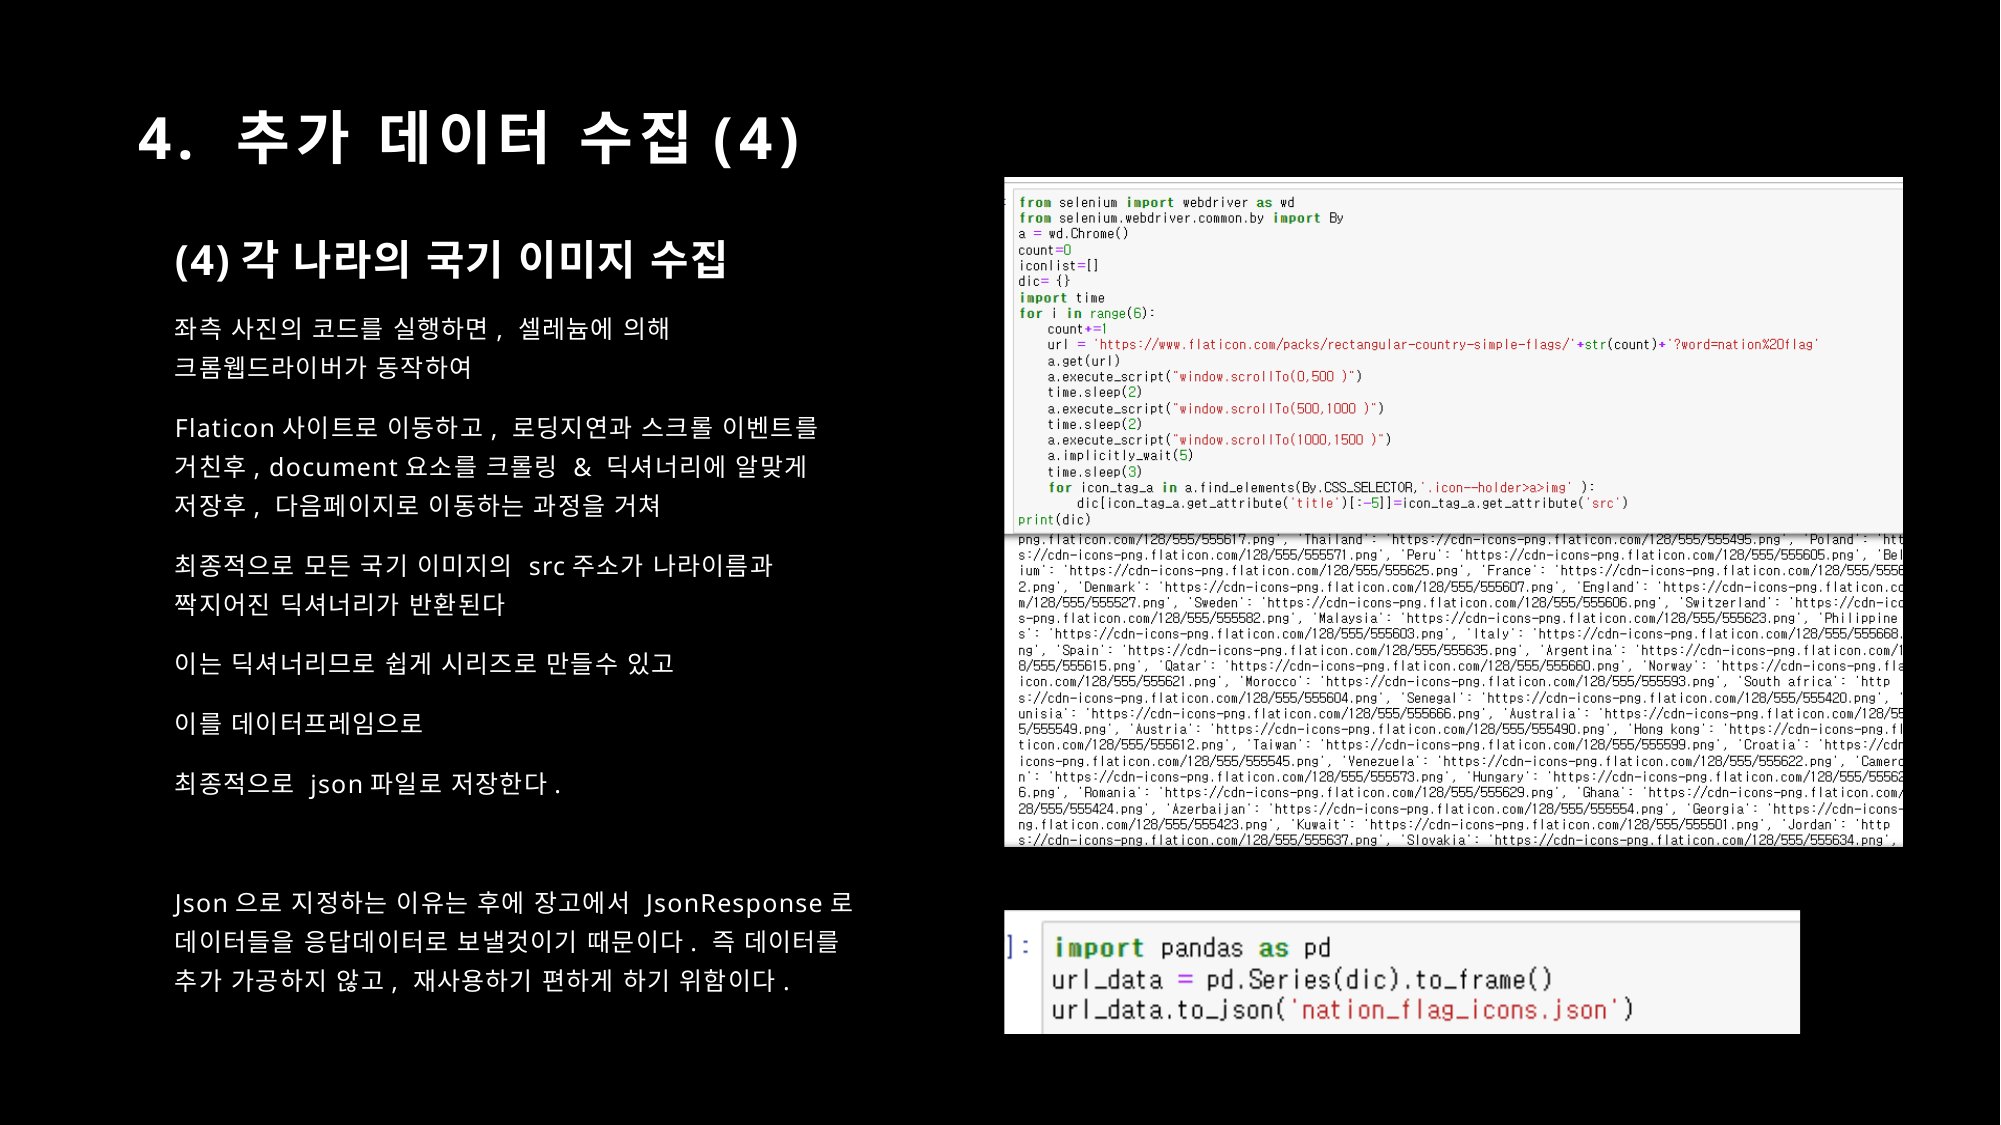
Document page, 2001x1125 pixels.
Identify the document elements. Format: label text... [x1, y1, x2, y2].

picture [1004, 177, 1903, 847]
list (4)각 나라의 국기 이미지 수집 좌측 사진의 코드를 실행하면, 셀레늄에 의해 크롬웹드라이버가 동작하여 Flaticon사이트로 이동하고, 로딩지연과 스크롤 이벤트를 거친후, document요소를 크롤링 & 딕셔너리에 알맞게 저장후, 다음페이지로 이동하는 과정을 거쳐 최종적으로 모든 국기 이미지의 src주소가 나라이름과 짝지어진 딕셔너리가 반환된다 이는 딕셔너리므로 쉽게 시리즈로 만들수 있고 이를 데이터프레임으로 최종적으로 json파일로 저장한다. Json으로 지정하는 이유는 후에 장고에서 JsonResponse로 데이터들을 응답데이터로 보낼것이기 때문이다. 즉 데이터를 추가 가공하지 않고, 재사용하기 편하게 하기 위함이다. [156, 201, 888, 1018]
title 4. 추가 데이터 수집(4) [120, 45, 1637, 187]
picture [1004, 910, 1801, 1034]
